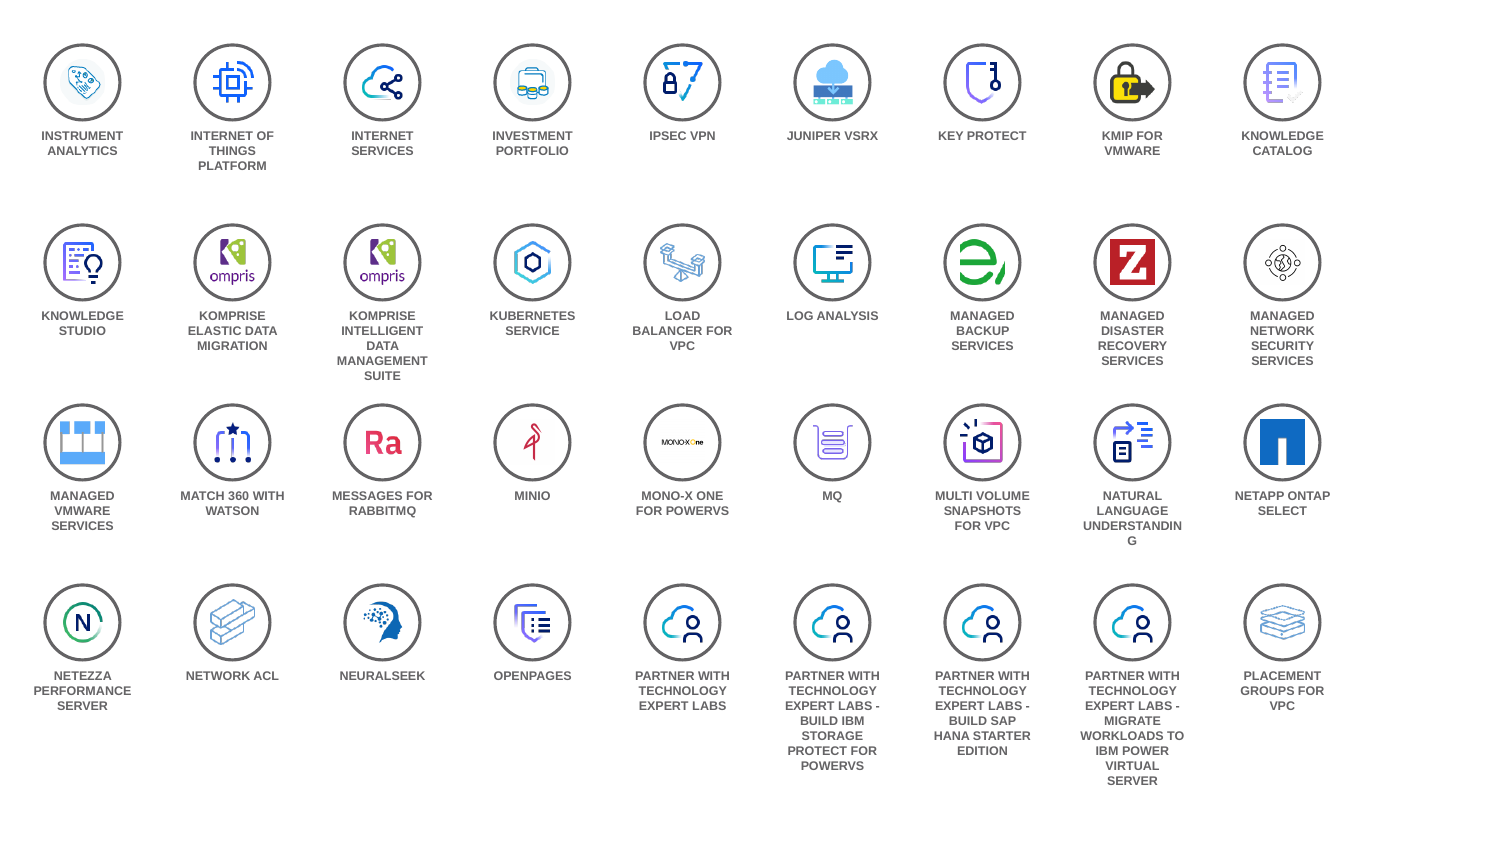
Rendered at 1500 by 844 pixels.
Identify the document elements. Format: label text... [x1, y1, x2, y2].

picture [509, 419, 556, 466]
text_box INTERNET SERVICES [329, 127, 435, 158]
text_box [494, 224, 570, 290]
text_box [344, 224, 420, 290]
text_box MULTI VOLUME SNAPSHOTS FOR VPC [929, 487, 1035, 533]
text_box [1109, 292, 1156, 300]
text_box [209, 292, 256, 300]
text_box [59, 652, 106, 660]
text_box KMIP FOR VMWARE [1079, 127, 1185, 158]
picture [509, 239, 556, 286]
text_box [509, 652, 556, 660]
text_box [959, 112, 1006, 120]
text_box [1259, 652, 1306, 660]
text_box MATCH 360 WITH WATSON [179, 487, 285, 518]
text_box INVESTMENT PORTFOLIO [479, 127, 585, 158]
text_box [659, 292, 706, 300]
text_box [509, 112, 556, 120]
text_box MANAGED DISASTER RECOVERY SERVICES [1079, 307, 1185, 368]
text_box [44, 584, 120, 650]
text_box MONO-X ONE FOR POWERVS [629, 487, 735, 518]
text_box [809, 292, 856, 300]
text_box PARTNER WITH TECHNOLOGY EXPERT LABS - BUILD IBM STORAGE PROTECT FOR POWERVS [779, 667, 885, 773]
text_box NETWORK ACL [179, 667, 285, 683]
text_box [194, 584, 270, 650]
text_box [1244, 584, 1320, 650]
text_box [644, 584, 720, 650]
text_box [794, 584, 870, 650]
text_box MANAGED VMWARE SERVICES [29, 487, 135, 533]
picture [659, 59, 706, 106]
picture [959, 599, 1006, 646]
text_box [194, 44, 270, 110]
text_box [944, 404, 1020, 480]
text_box IPSEC VPN [629, 127, 735, 143]
text_box [494, 44, 570, 110]
picture [1259, 239, 1306, 286]
text_box [344, 404, 420, 480]
text_box [794, 404, 870, 480]
text_box NETEZZA PERFORMANCE SERVER [29, 667, 135, 713]
text_box KNOWLEDGE STUDIO [29, 307, 135, 338]
text_box NEURALSEEK [329, 667, 435, 683]
text_box PLACEMENT GROUPS FOR VPC [1229, 667, 1335, 713]
picture [209, 59, 256, 106]
text_box [194, 404, 270, 480]
picture [509, 59, 556, 106]
text_box [59, 112, 106, 120]
picture [659, 239, 706, 286]
text_box OPENPAGES [479, 667, 585, 683]
text_box [959, 652, 1006, 660]
text_box JUNIPER VSRX [779, 127, 885, 143]
text_box PARTNER WITH TECHNOLOGY EXPERT LABS - BUILD SAP HANA STARTER EDITION [929, 667, 1035, 758]
text_box [1094, 404, 1170, 480]
text_box INTERNET OF THINGS PLATFORM [179, 127, 285, 173]
text_box [59, 292, 106, 300]
picture [359, 239, 406, 286]
text_box KNOWLEDGE CATALOG [1229, 127, 1335, 158]
text_box [44, 404, 120, 480]
text_box [1244, 224, 1320, 290]
picture [359, 59, 406, 106]
picture [59, 599, 106, 646]
text_box [1259, 112, 1306, 120]
text_box PARTNER WITH TECHNOLOGY EXPERT LABS - MIGRATE WORKLOADS TO IBM POWER VIRTUAL SERVER [1079, 667, 1185, 788]
text_box MQ [779, 487, 885, 503]
text_box [494, 584, 570, 650]
picture [1109, 59, 1156, 106]
picture [1109, 239, 1156, 286]
text_box [194, 224, 270, 290]
text_box [1094, 224, 1170, 290]
text_box [344, 584, 420, 650]
text_box LOAD BALANCER FOR VPC [629, 307, 735, 353]
text_box [1259, 292, 1306, 300]
picture [809, 59, 856, 106]
text_box [359, 652, 406, 660]
picture [659, 419, 706, 466]
text_box [509, 292, 556, 300]
text_box KOMPRISE ELASTIC DATA MIGRATION [179, 307, 285, 353]
text_box MESSAGES FOR RABBITMQ [329, 487, 435, 518]
picture [1259, 59, 1306, 106]
text_box [494, 404, 570, 480]
picture [1259, 599, 1306, 646]
text_box KUBERNETES SERVICE [479, 307, 585, 338]
text_box [344, 44, 420, 110]
text_box NATURAL LANGUAGE UNDERSTANDING [1079, 487, 1185, 548]
text_box [44, 44, 120, 110]
picture [1109, 599, 1156, 646]
text_box MANAGED BACKUP SERVICES [929, 307, 1035, 353]
picture [1109, 419, 1156, 466]
picture [59, 239, 106, 286]
text_box [794, 44, 870, 110]
text_box [644, 44, 720, 110]
text_box KOMPRISE INTELLIGENT DATA MANAGEMENT SUITE [329, 307, 435, 383]
picture [209, 239, 256, 286]
picture [209, 419, 256, 466]
text_box [44, 224, 120, 290]
text_box PARTNER WITH TECHNOLOGY EXPERT LABS [629, 667, 735, 713]
picture [509, 599, 556, 646]
text_box [644, 404, 720, 480]
text_box [359, 292, 406, 300]
text_box [944, 44, 1020, 110]
text_box [209, 652, 256, 660]
text_box [644, 224, 720, 290]
text_box [1094, 44, 1170, 110]
text_box [209, 112, 256, 120]
text_box [1244, 404, 1320, 480]
text_box [359, 112, 406, 120]
text_box [809, 652, 856, 660]
picture [209, 599, 256, 646]
text_box NETAPP ONTAP SELECT [1229, 487, 1335, 518]
picture [809, 599, 856, 646]
text_box [959, 292, 1006, 300]
text_box [1109, 112, 1156, 120]
picture [359, 599, 406, 646]
text_box [794, 224, 870, 290]
text_box [659, 652, 706, 660]
picture [959, 239, 1006, 286]
picture [809, 239, 856, 286]
text_box [944, 584, 1020, 650]
picture [659, 599, 706, 646]
text_box KEY PROTECT [929, 127, 1035, 143]
picture [1259, 419, 1306, 466]
picture [359, 419, 406, 466]
text_box INSTRUMENT ANALYTICS [29, 127, 135, 158]
text_box [659, 112, 706, 120]
picture [59, 59, 106, 106]
text_box [1109, 652, 1156, 660]
picture [809, 419, 856, 466]
text_box [1094, 584, 1170, 650]
text_box MINIO [479, 487, 585, 503]
text_box [809, 112, 856, 120]
picture [59, 419, 106, 466]
text_box [1244, 44, 1320, 110]
picture [959, 419, 1006, 466]
text_box LOG ANALYSIS [779, 307, 885, 323]
text_box MANAGED NETWORK SECURITY SERVICES [1229, 307, 1335, 368]
text_box [944, 224, 1020, 290]
picture [959, 59, 1006, 106]
